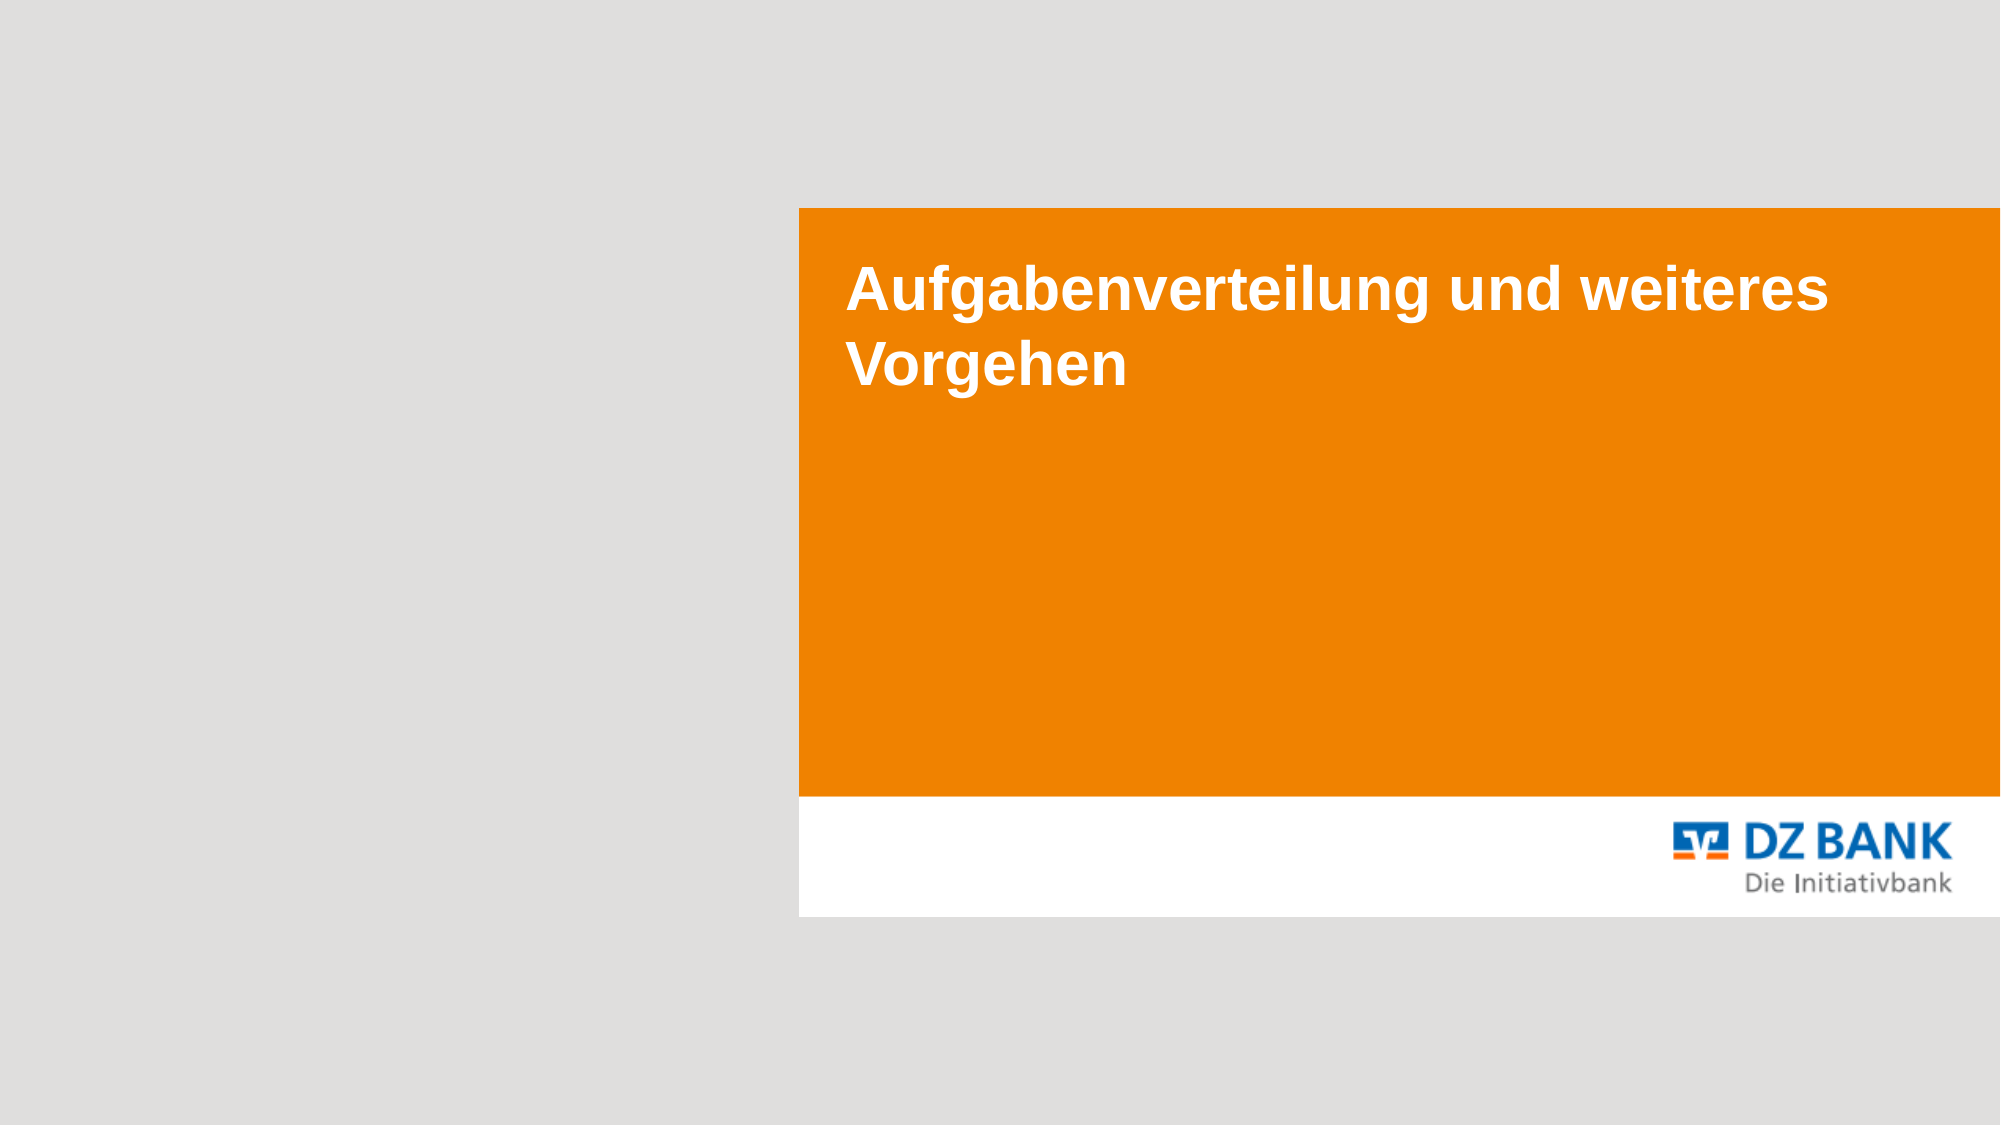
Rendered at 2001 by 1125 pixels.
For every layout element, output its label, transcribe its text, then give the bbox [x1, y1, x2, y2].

title Aufgabenverteilung und weiteres Vorgehen [798, 208, 2000, 793]
